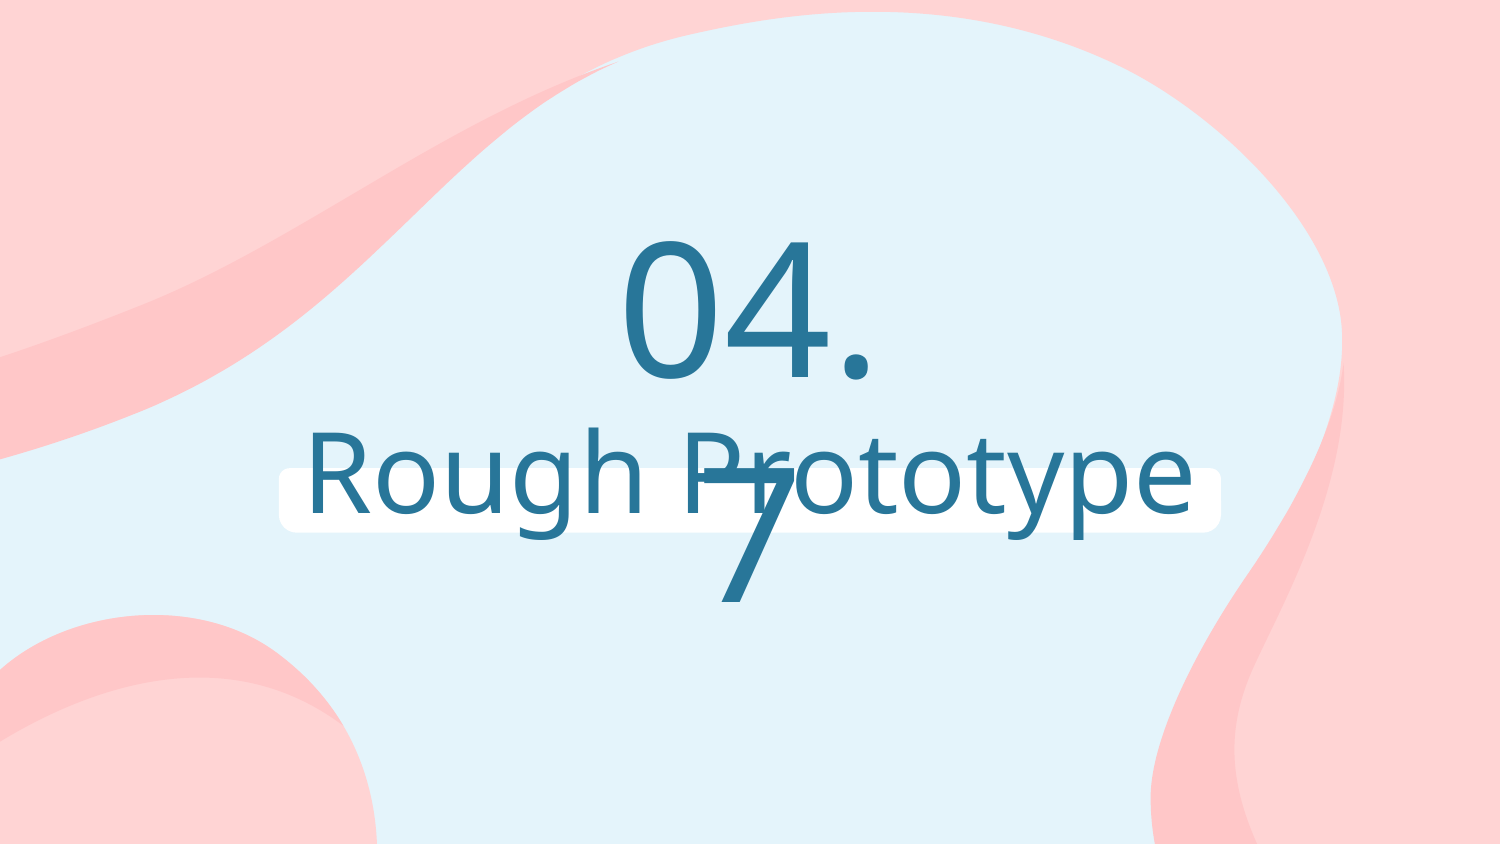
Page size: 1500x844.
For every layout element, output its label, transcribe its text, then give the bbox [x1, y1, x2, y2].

title 04.7 [563, 175, 937, 347]
title Rough Prototype [0, 400, 1500, 536]
